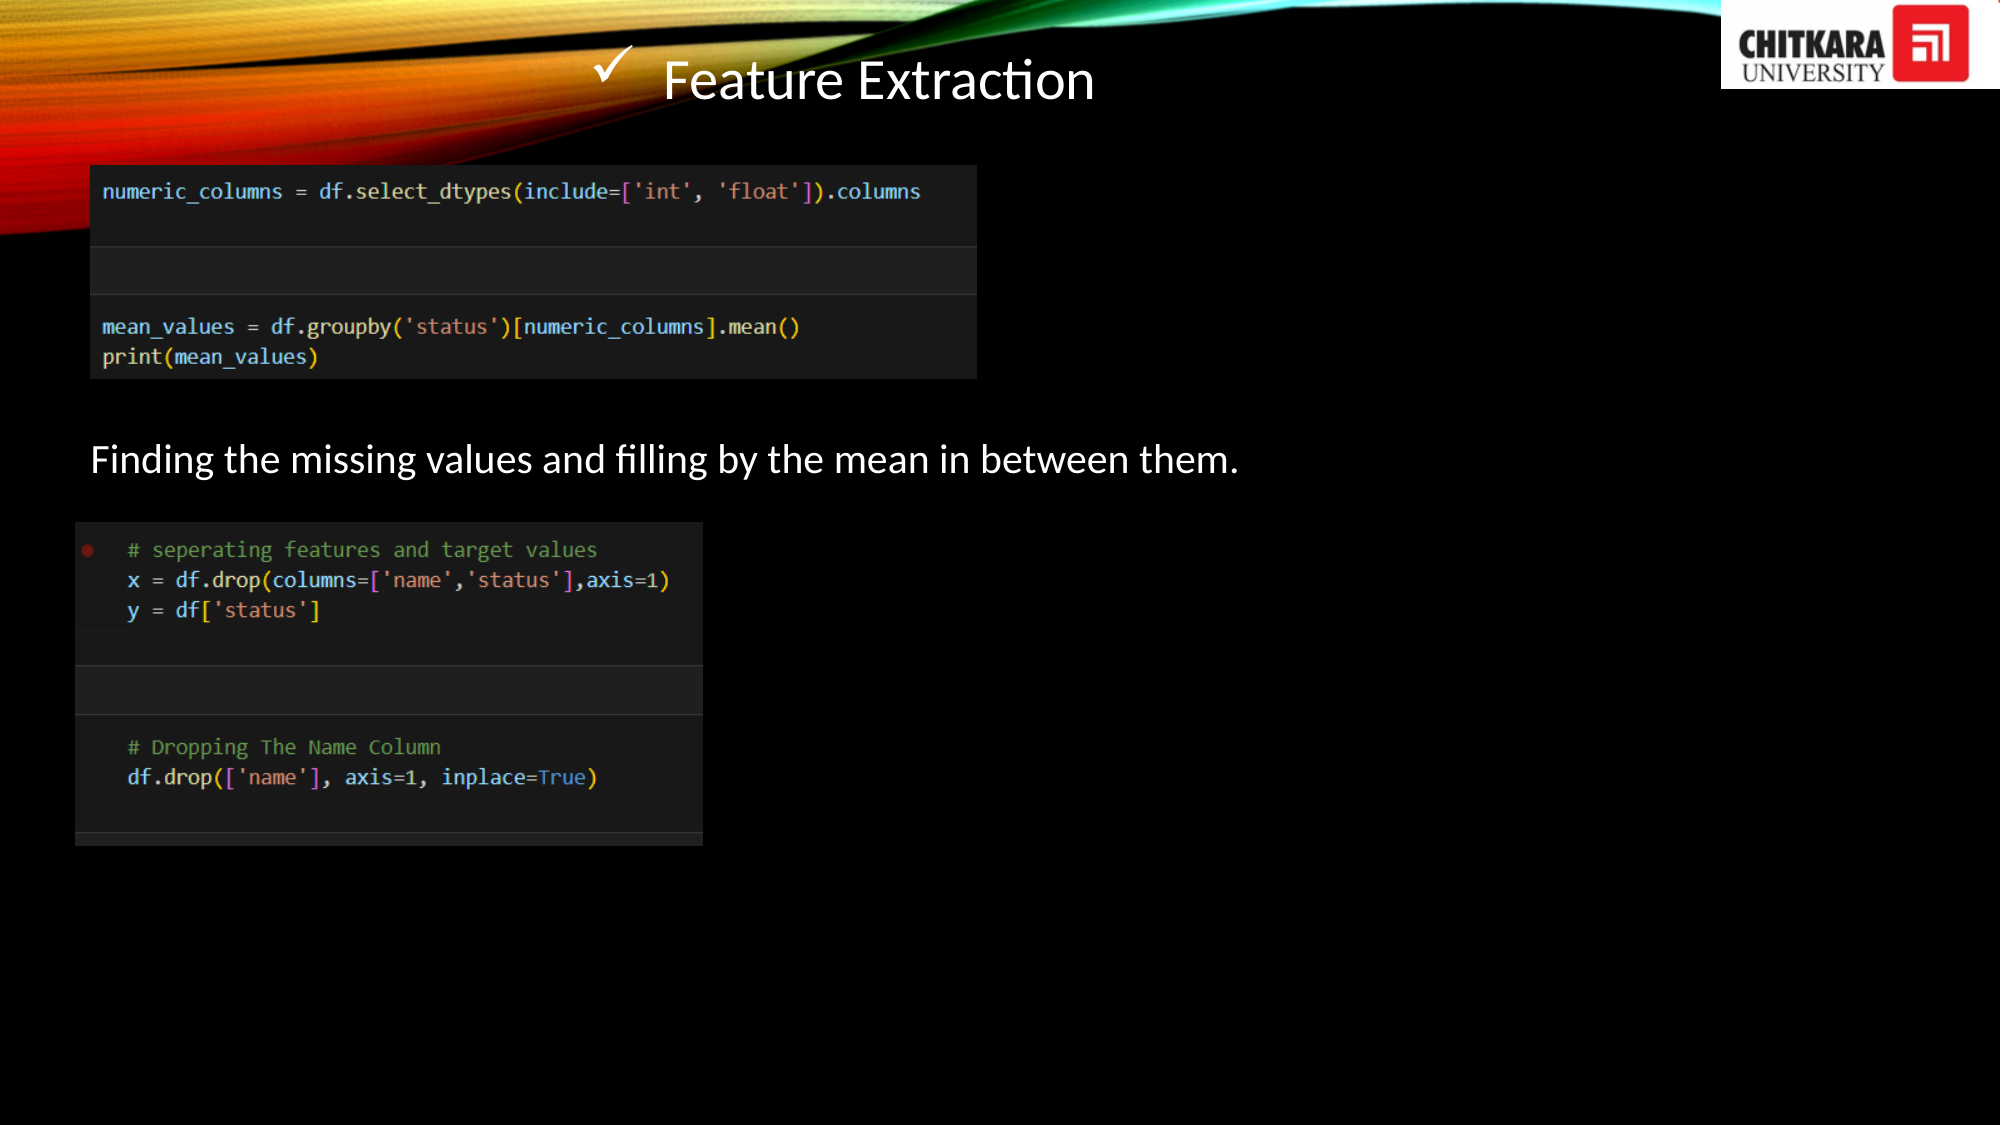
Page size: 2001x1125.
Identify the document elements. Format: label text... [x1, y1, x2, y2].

text_box Feature Extraction [573, 33, 1112, 119]
picture [75, 522, 703, 846]
picture [0, 0, 2000, 380]
text_box Finding the missing values and filling by the mean in between them. [75, 424, 1256, 490]
